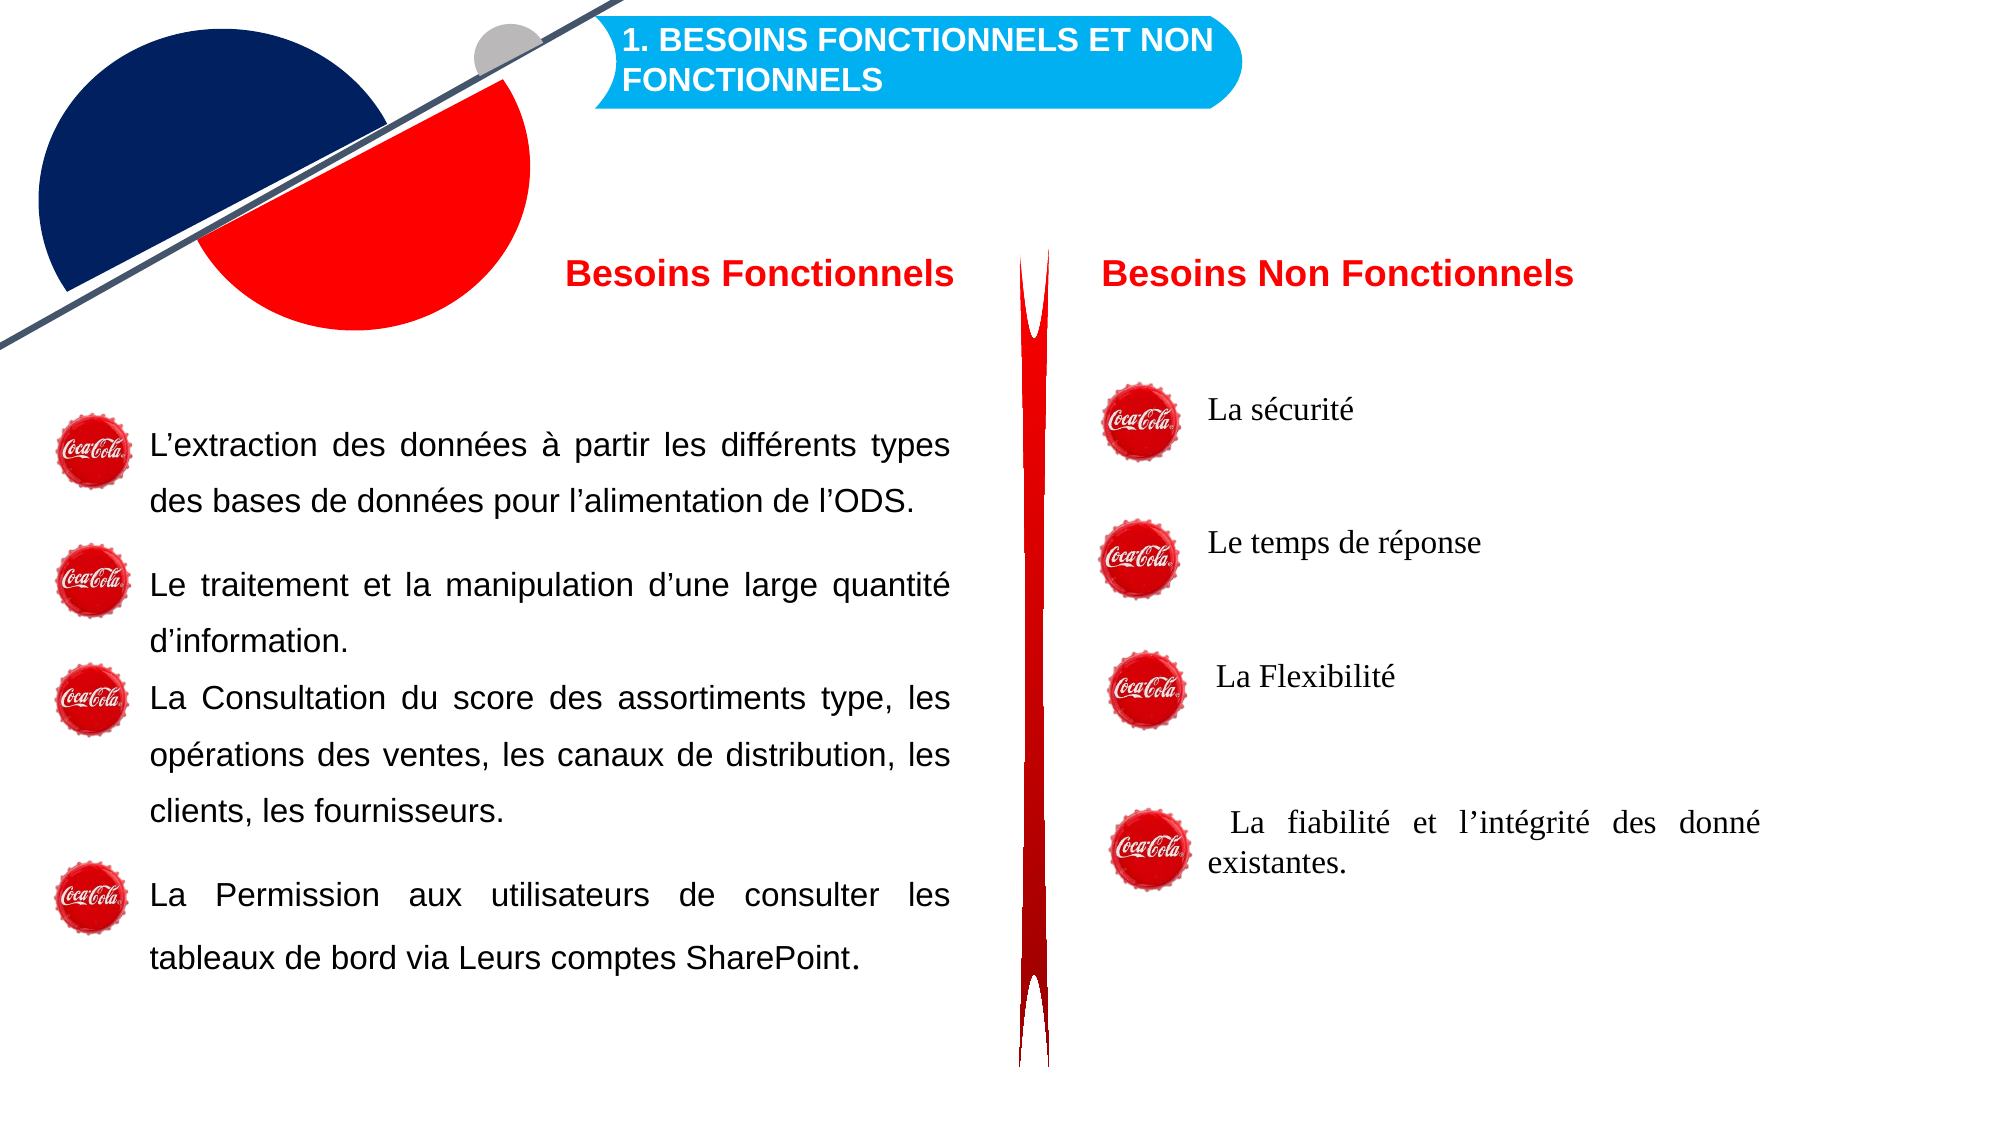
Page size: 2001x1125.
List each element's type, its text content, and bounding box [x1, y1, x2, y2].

text_box [594, 16, 1212, 23]
picture [17, 533, 163, 631]
text_box 1. BESOINS FONCTIONNELS ET NON FONCTIONNELS [621, 17, 1243, 150]
text_box Besoins Fonctionnels [709, 248, 966, 312]
text_box L’extraction des données à partir les différents types des bases de données pour l’alimentation de l’ODS. Le traitement et la manipulation d’une large quantité d’information. La Consultation du score des assortiments type, les opérations des ventes, les canaux de distribution, les clients, les fournisseurs. La Permission aux utilisateurs de consulter les tableaux de bord via Leurs comptes SharePoint. [0, 398, 967, 984]
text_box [0, 23, 709, 331]
picture [1067, 640, 1221, 743]
picture [17, 403, 165, 503]
text_box La sécurité Le temps de réponse La Flexibilité La fiabilité et l’intégrité des donné existantes. [1043, 379, 1777, 888]
picture [1061, 372, 1215, 475]
text_box [1019, 248, 1049, 1067]
picture [17, 851, 160, 947]
text_box Besoins Non Fonctionnels [1101, 248, 1787, 324]
picture [17, 653, 161, 749]
picture [1067, 797, 1227, 905]
picture [1057, 508, 1215, 613]
